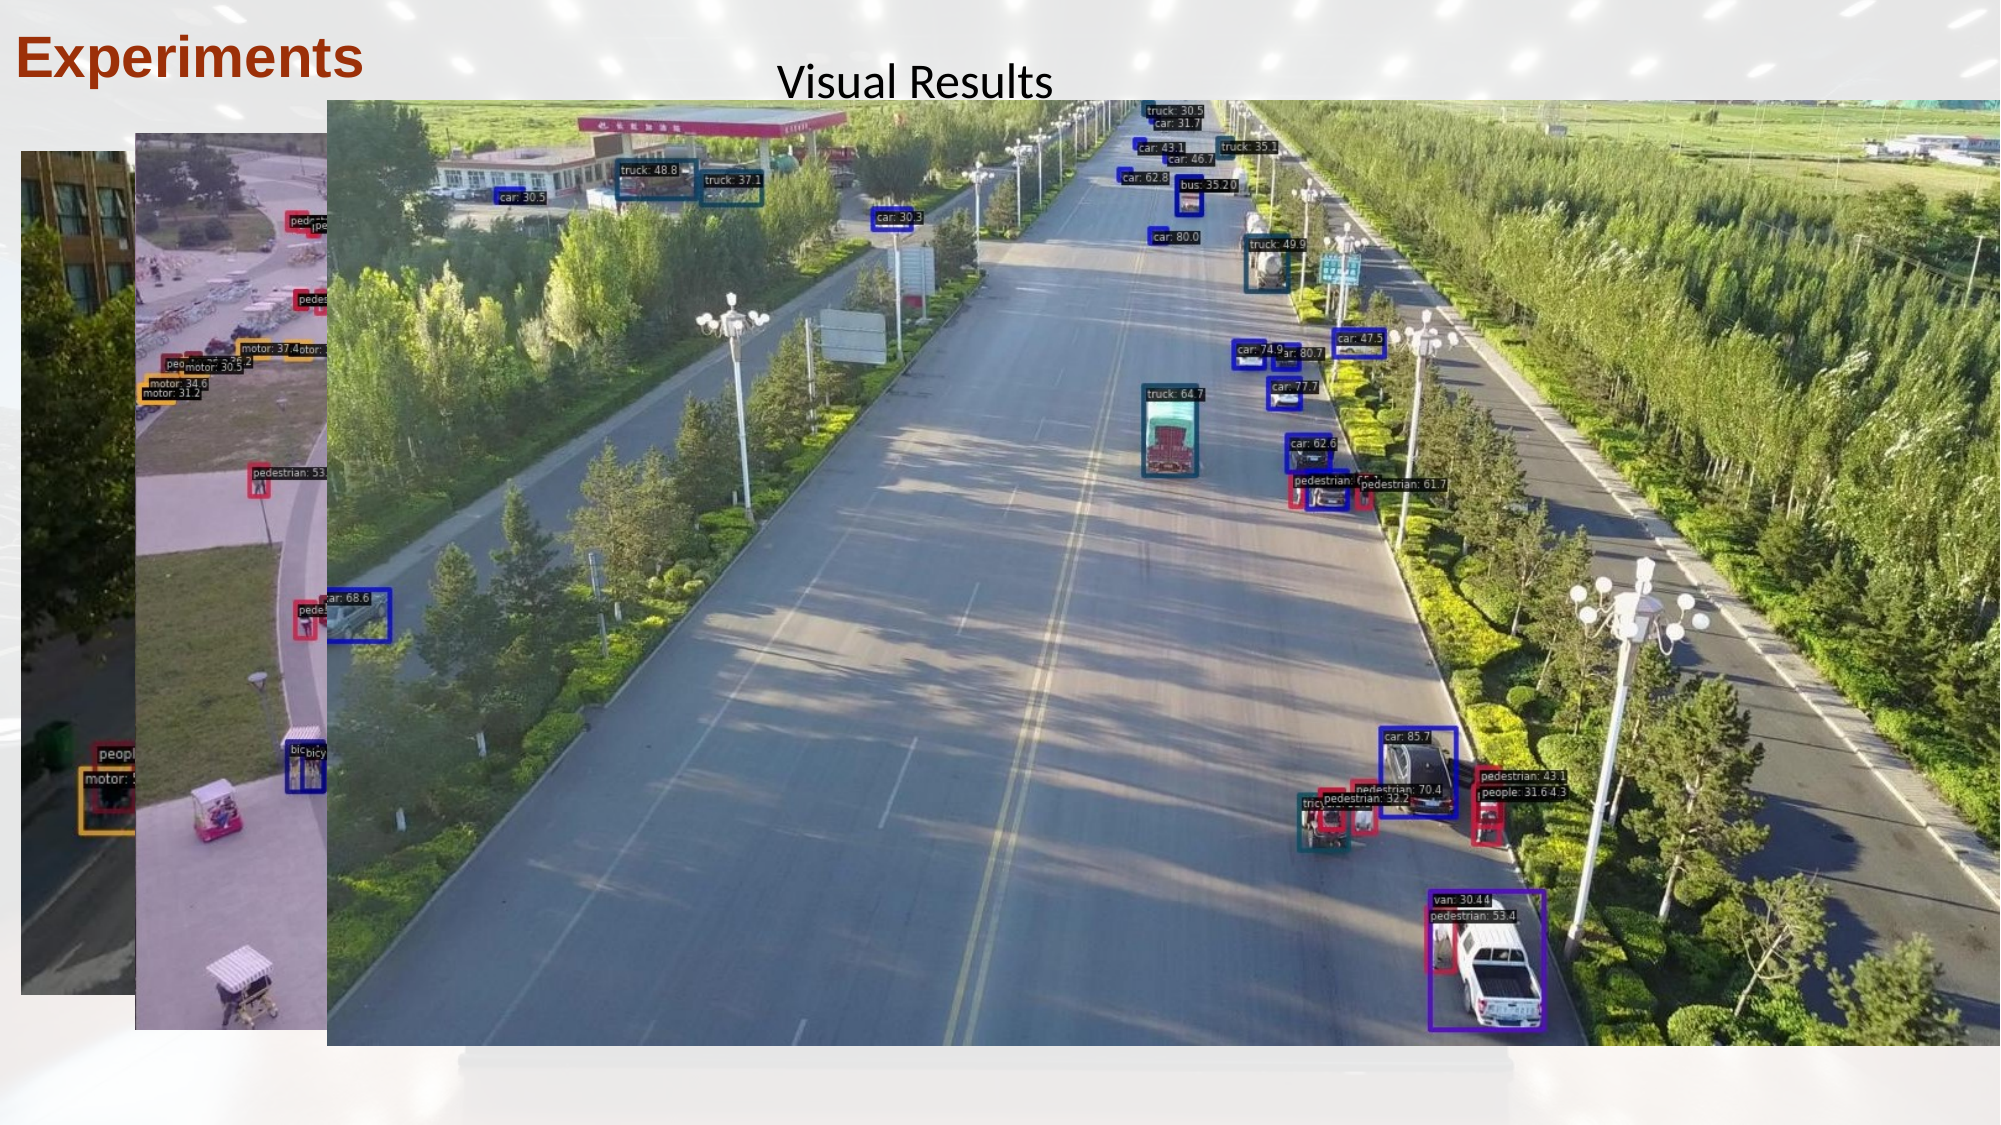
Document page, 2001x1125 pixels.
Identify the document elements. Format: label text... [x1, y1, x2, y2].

picture [21, 100, 2000, 1046]
text_box Visual Results [762, 40, 1531, 100]
title Experiments [0, 0, 1782, 97]
